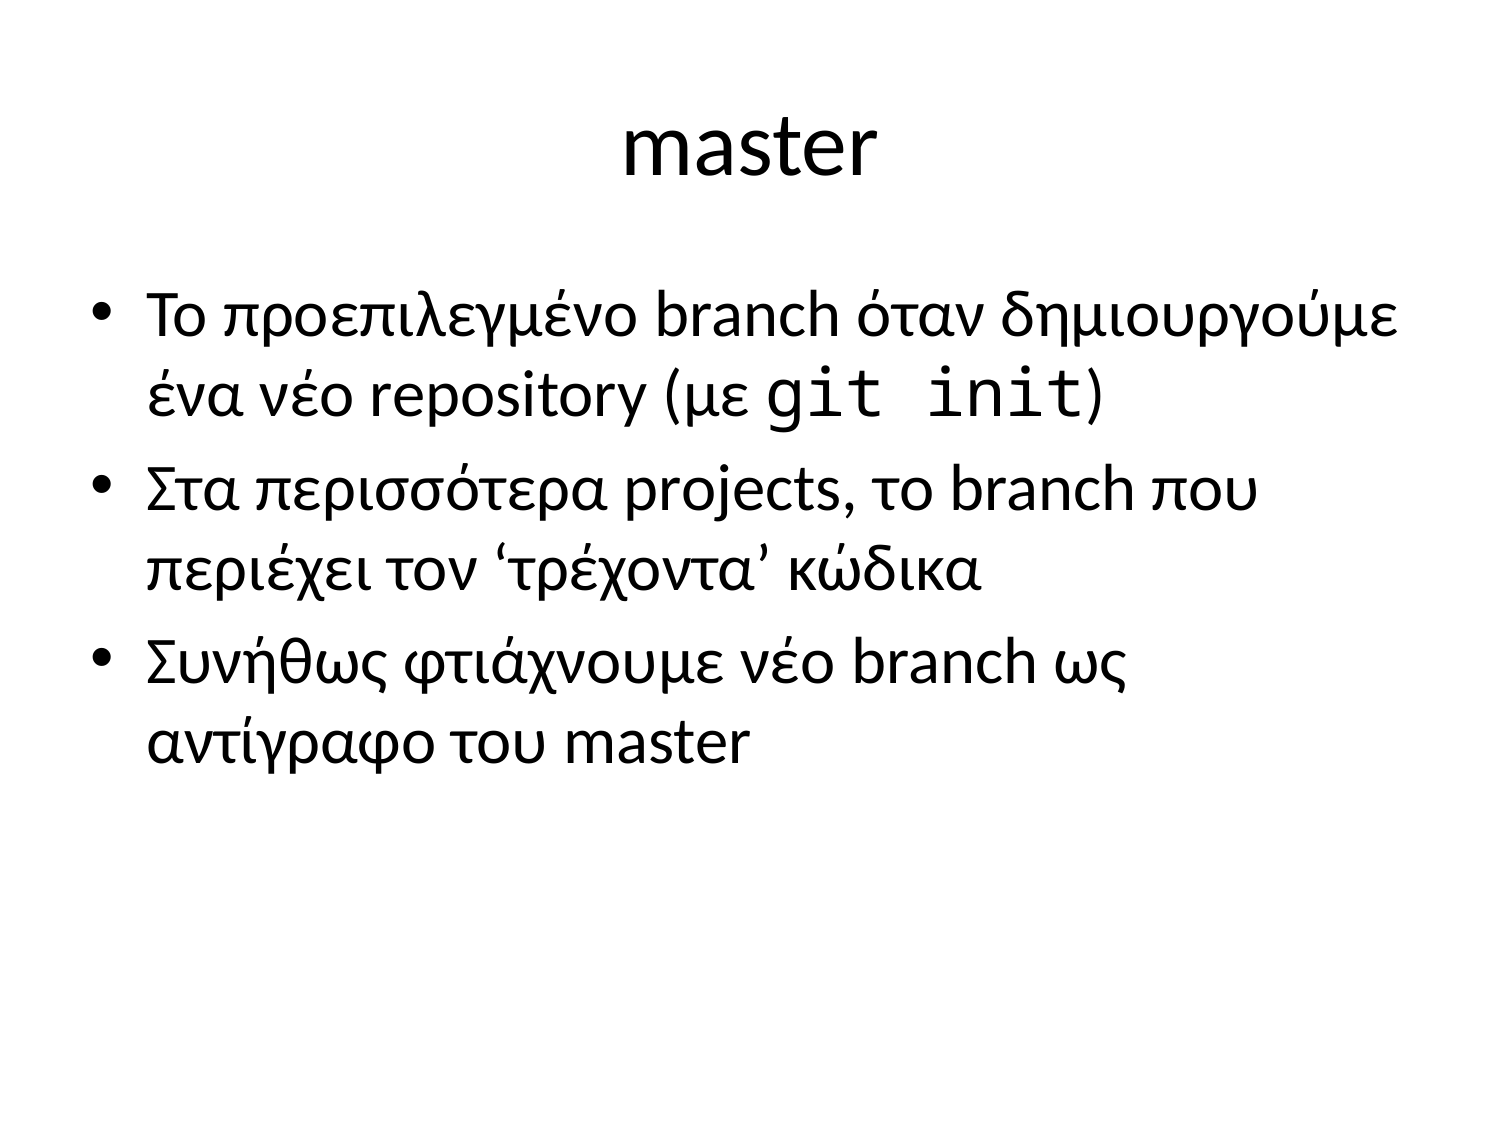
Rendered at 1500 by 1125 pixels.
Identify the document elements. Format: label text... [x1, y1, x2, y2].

title master [75, 45, 1425, 233]
list Το προεπιλεγμένο branch όταν δημιουργούμε ένα νέο repository (με git init) Στα περισσότερα projects, το branch που περιέχει τον ‘τρέχοντα’ κώδικα Συνήθως φτιάχνουμε νέο branch ως αντίγραφο του master [75, 262, 1425, 1005]
